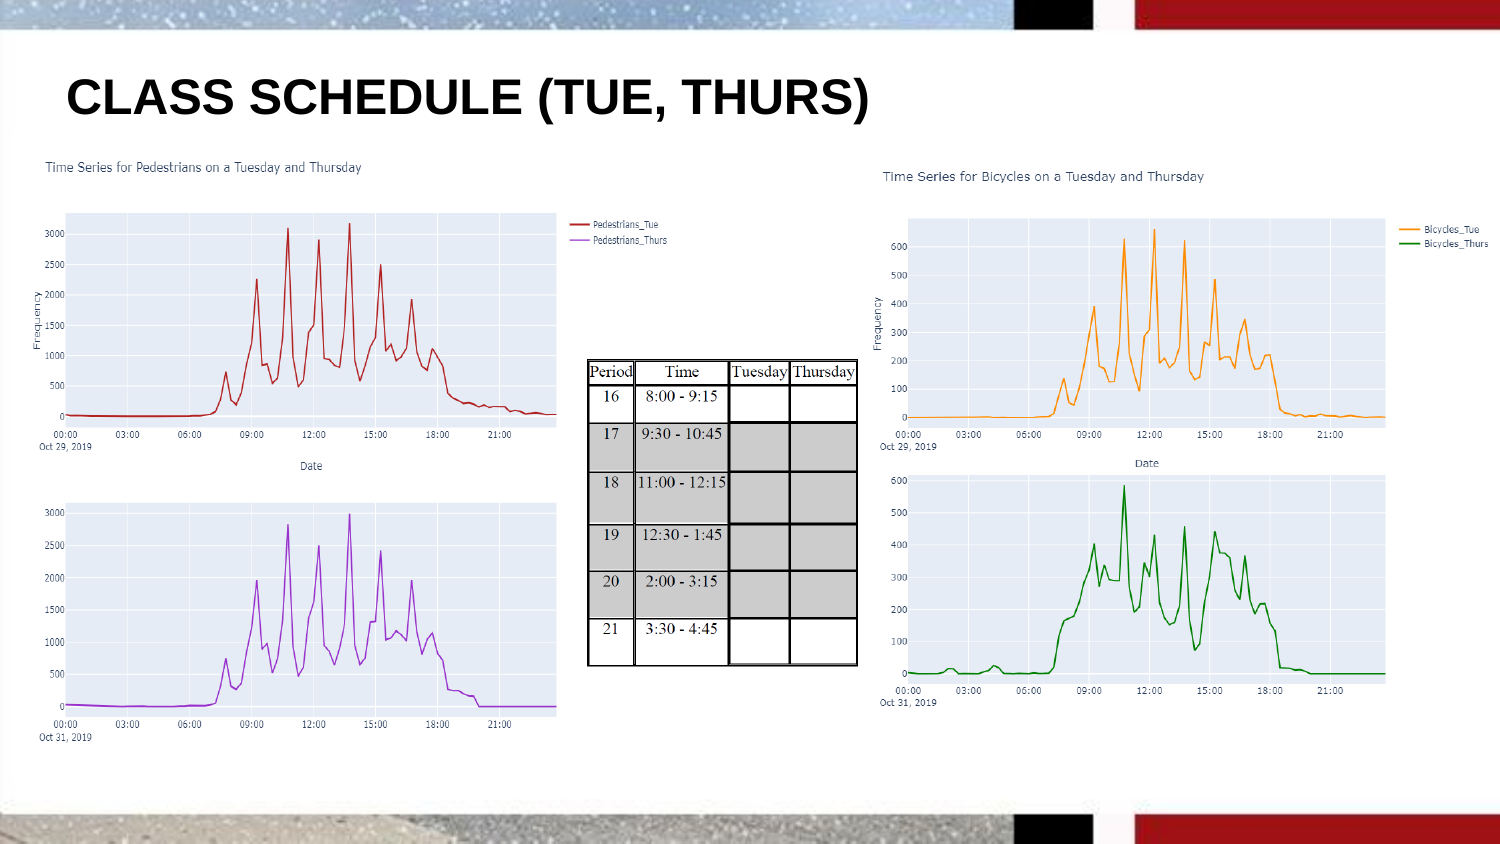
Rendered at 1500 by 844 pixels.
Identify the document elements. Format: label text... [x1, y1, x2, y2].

title CLASS SCHEDULE (TUE, THURS) [51, 49, 1449, 144]
picture [0, 0, 1500, 844]
